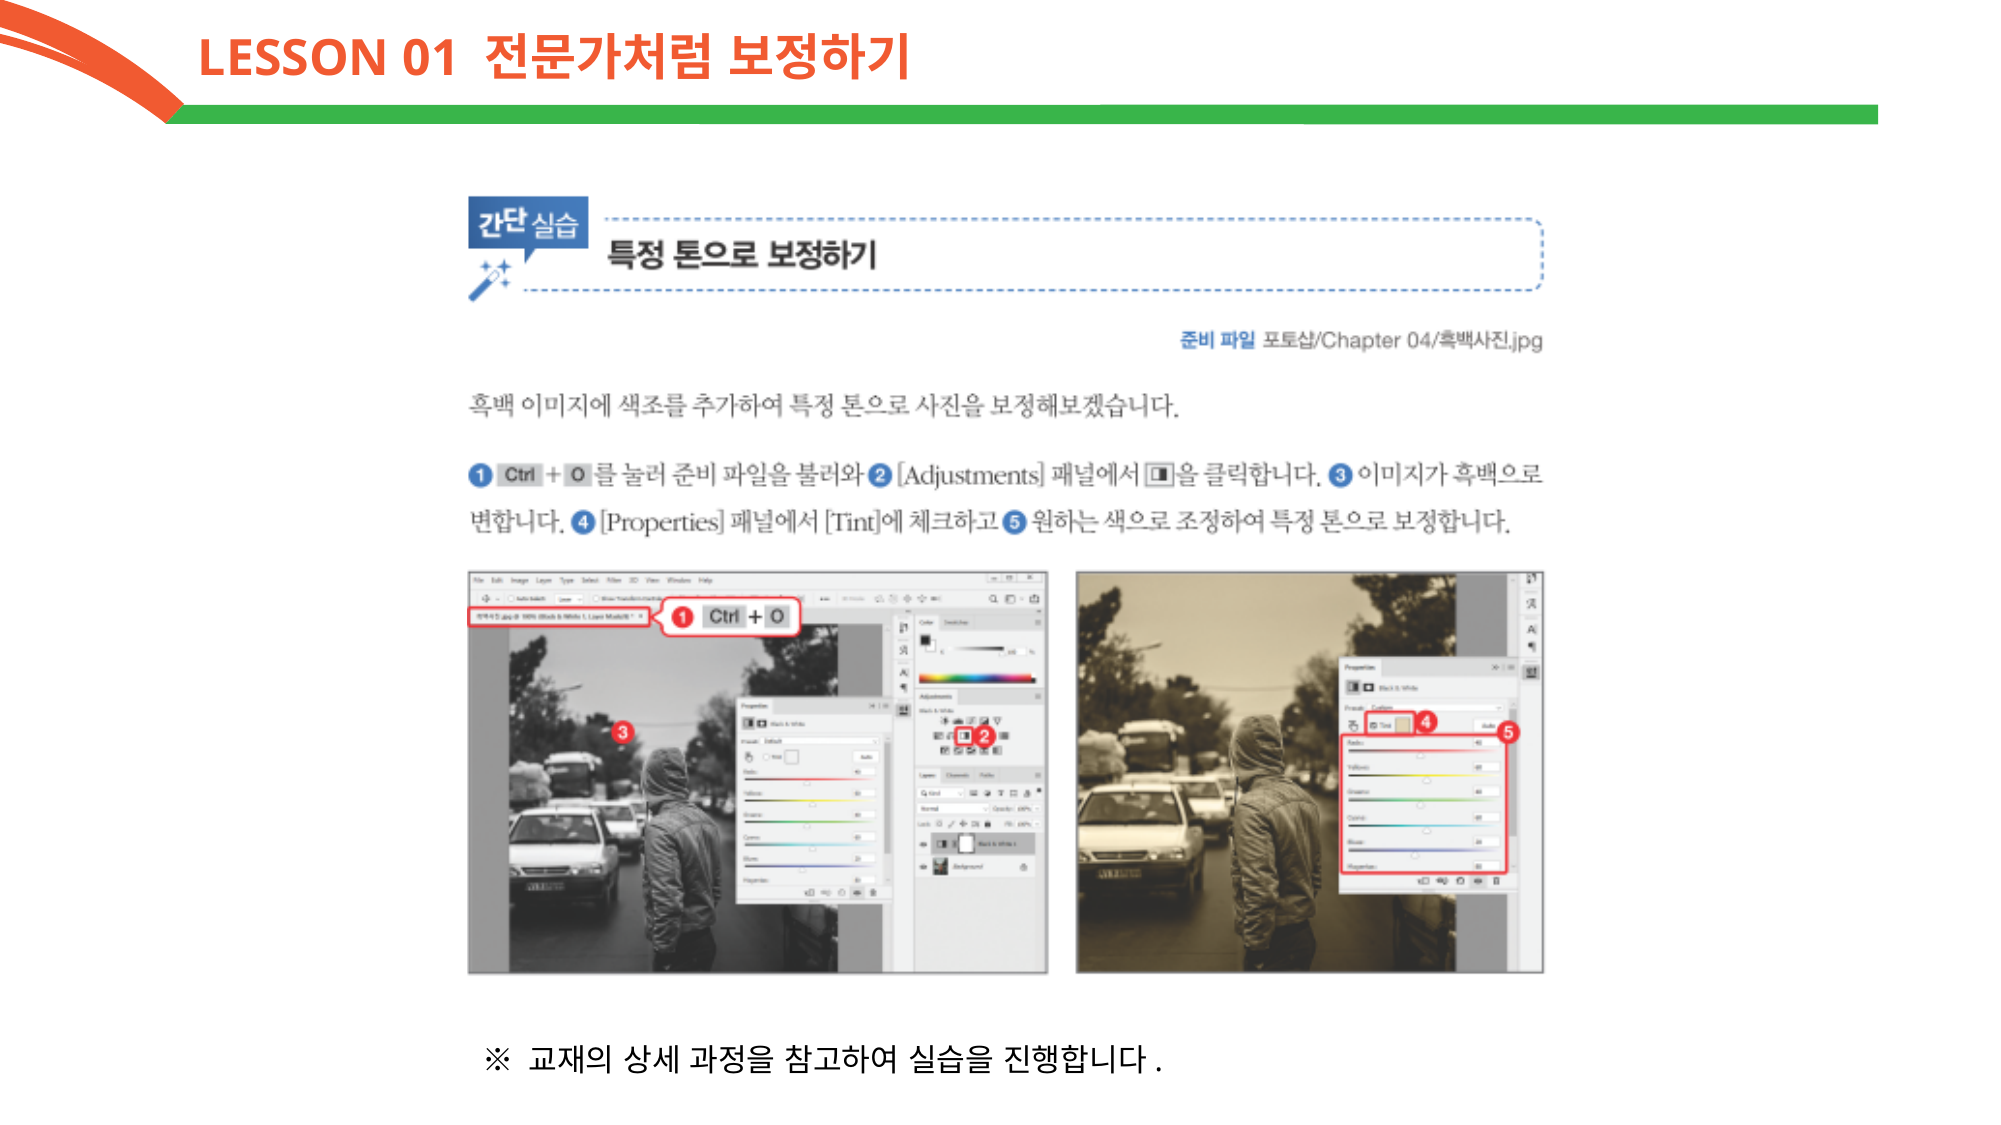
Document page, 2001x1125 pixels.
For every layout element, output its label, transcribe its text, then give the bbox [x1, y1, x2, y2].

picture [467, 191, 1552, 978]
text_box ※ 교재의 상세 과정을 참고하여 실습을 진행합니다. [467, 1032, 1798, 1085]
title LESSON 01 전문가처럼 보정하기 [183, 24, 1836, 95]
